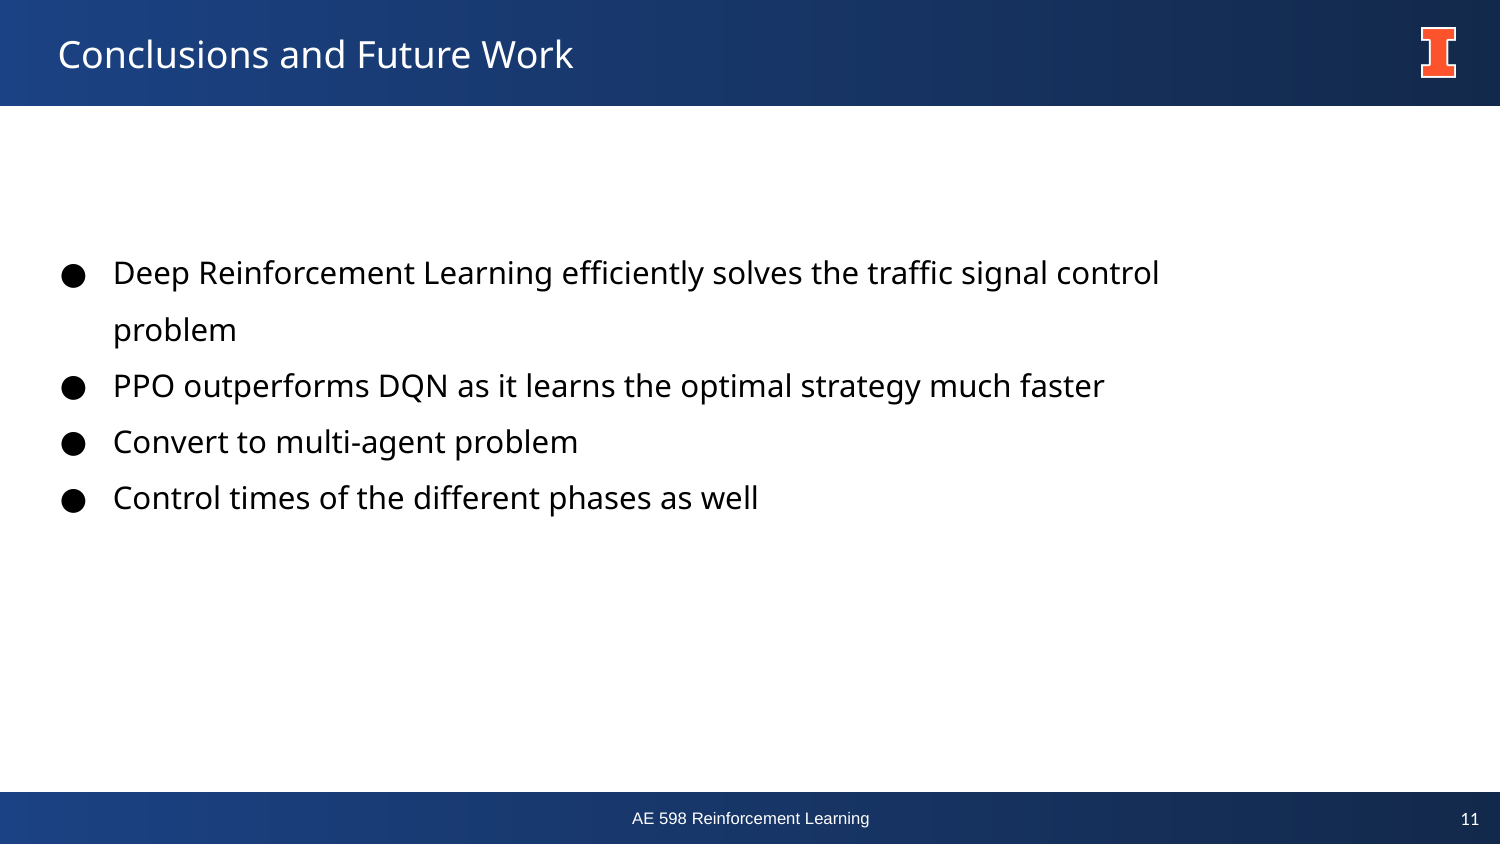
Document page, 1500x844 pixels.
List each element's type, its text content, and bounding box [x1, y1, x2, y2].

list Deep Reinforcement Learning efficiently solves the traffic signal control problem PPO outperforms DQN as it learns the optimal strategy much faster Convert to multi-agent problem Control times of the different phases as well [26, 121, 1244, 734]
slide_number ‹#› [1446, 795, 1491, 841]
picture [1421, 27, 1456, 78]
text_box [0, 792, 1500, 844]
text_box AE 598 Reinforcement Learning [46, 802, 1446, 834]
text_box [0, 0, 1500, 106]
text_box Conclusions and Future Work [46, 25, 1389, 82]
